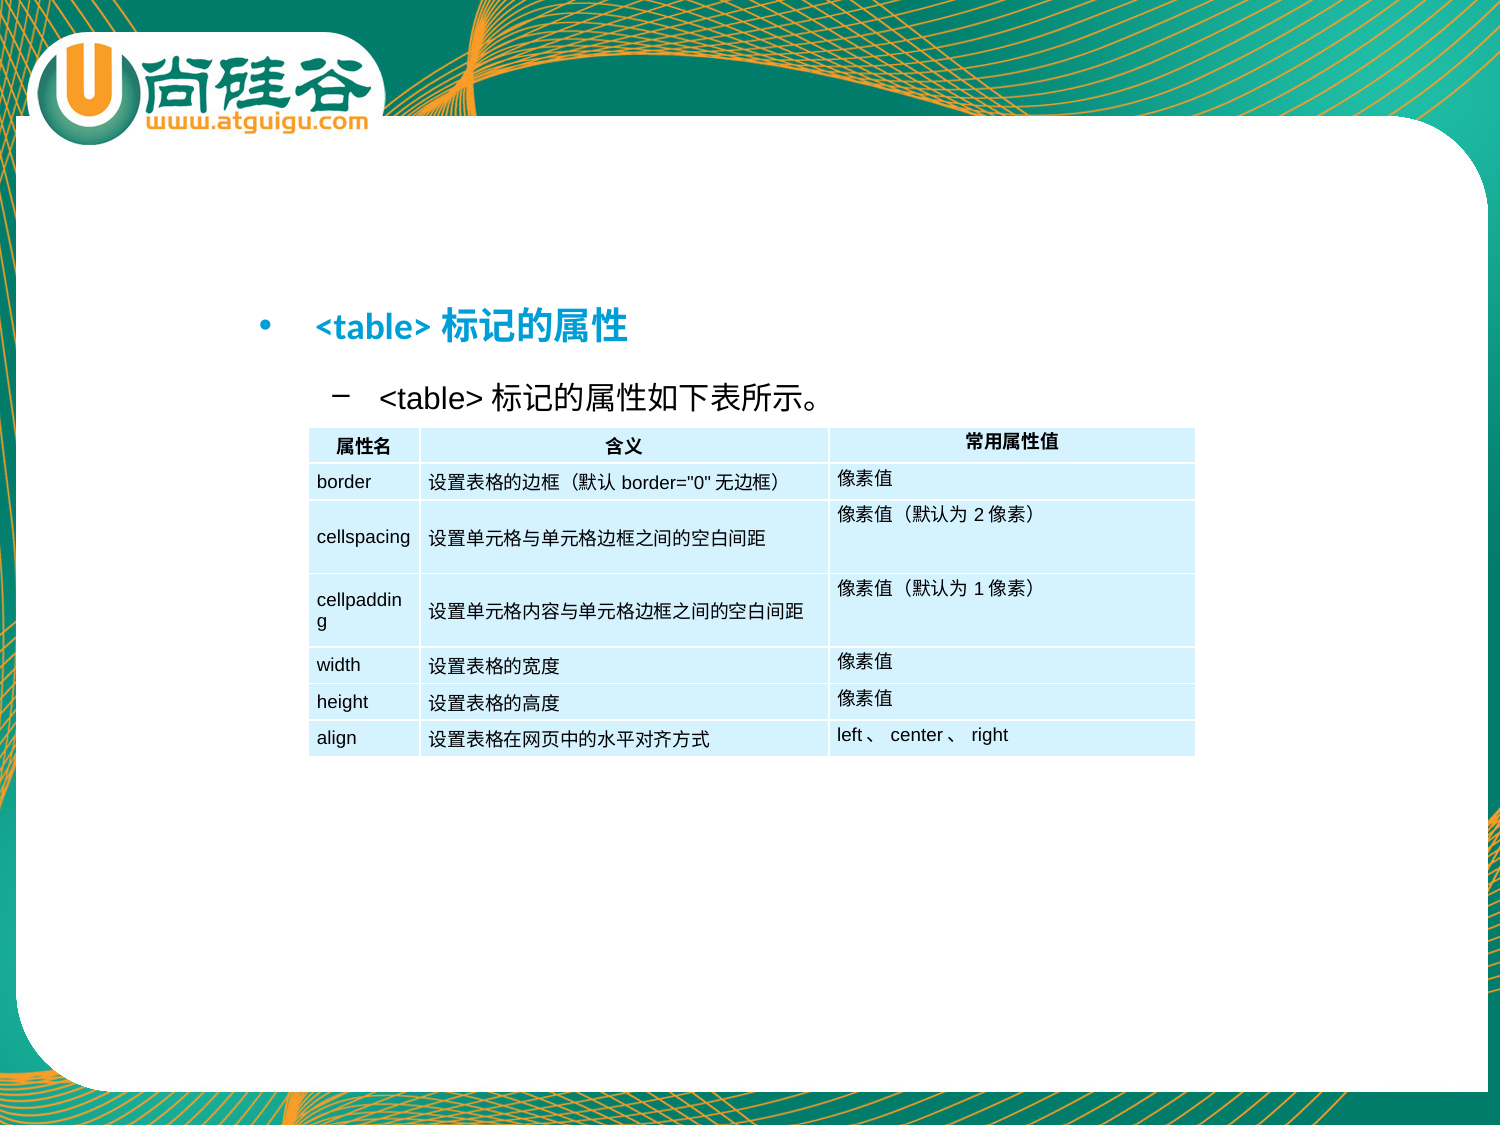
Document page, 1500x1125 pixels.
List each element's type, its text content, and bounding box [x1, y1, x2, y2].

table_header 常用属性值 [830, 428, 1195, 462]
table_cell 像素值 [830, 684, 1195, 719]
table_cell 像素值（默认为2像素） [830, 501, 1195, 573]
table_cell 设置表格的边框（默认border="0"无边框） [421, 464, 828, 499]
table_cell cellspacing [309, 501, 419, 573]
table_header 含义 [421, 428, 828, 462]
picture [0, 0, 1500, 1125]
table_cell 像素值 [830, 648, 1195, 683]
table_cell align [309, 721, 419, 756]
table_cell cellpadding [309, 574, 419, 646]
table_cell 设置表格的宽度 [421, 648, 828, 683]
table_cell 设置单元格与单元格边框之间的空白间距 [421, 501, 828, 573]
table_cell 像素值 [830, 464, 1195, 499]
table_cell 设置表格在网页中的水平对齐方式 [421, 721, 828, 756]
table_cell 设置单元格内容与单元格边框之间的空白间距 [421, 574, 828, 646]
table_cell 像素值（默认为1像素） [830, 574, 1195, 646]
table_cell 设置表格的高度 [421, 684, 828, 719]
text_box <table>标记的属性如下表所示。 [242, 352, 1256, 413]
table_header 属性名 [309, 428, 419, 462]
table_cell height [309, 684, 419, 719]
table_cell width [309, 648, 419, 683]
table_cell left、center、right [830, 721, 1195, 756]
list <table>标记的属性 [243, 271, 1257, 895]
table_cell border [309, 464, 419, 499]
